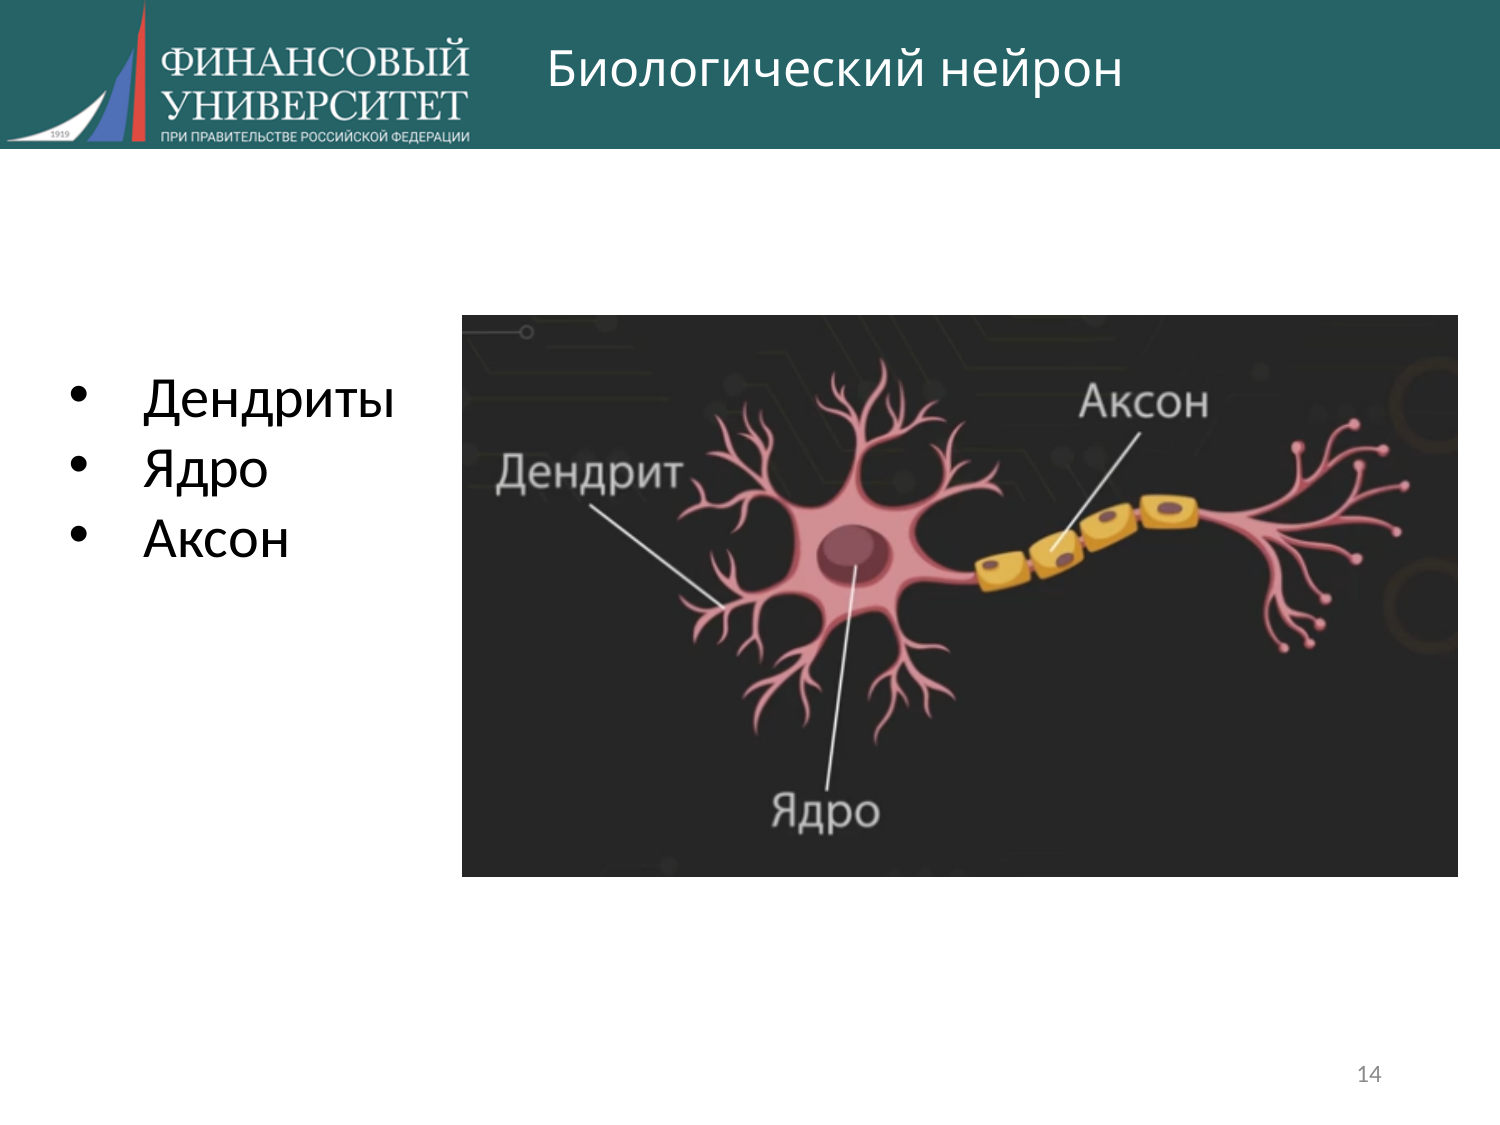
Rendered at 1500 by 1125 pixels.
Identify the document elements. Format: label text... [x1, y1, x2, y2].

text_box Дендриты Ядро Аксон [53, 351, 428, 577]
picture [0, 0, 1500, 149]
title Биологический нейрон [531, 20, 1479, 120]
slide_number 14 [1059, 1042, 1397, 1103]
picture [462, 315, 1458, 877]
